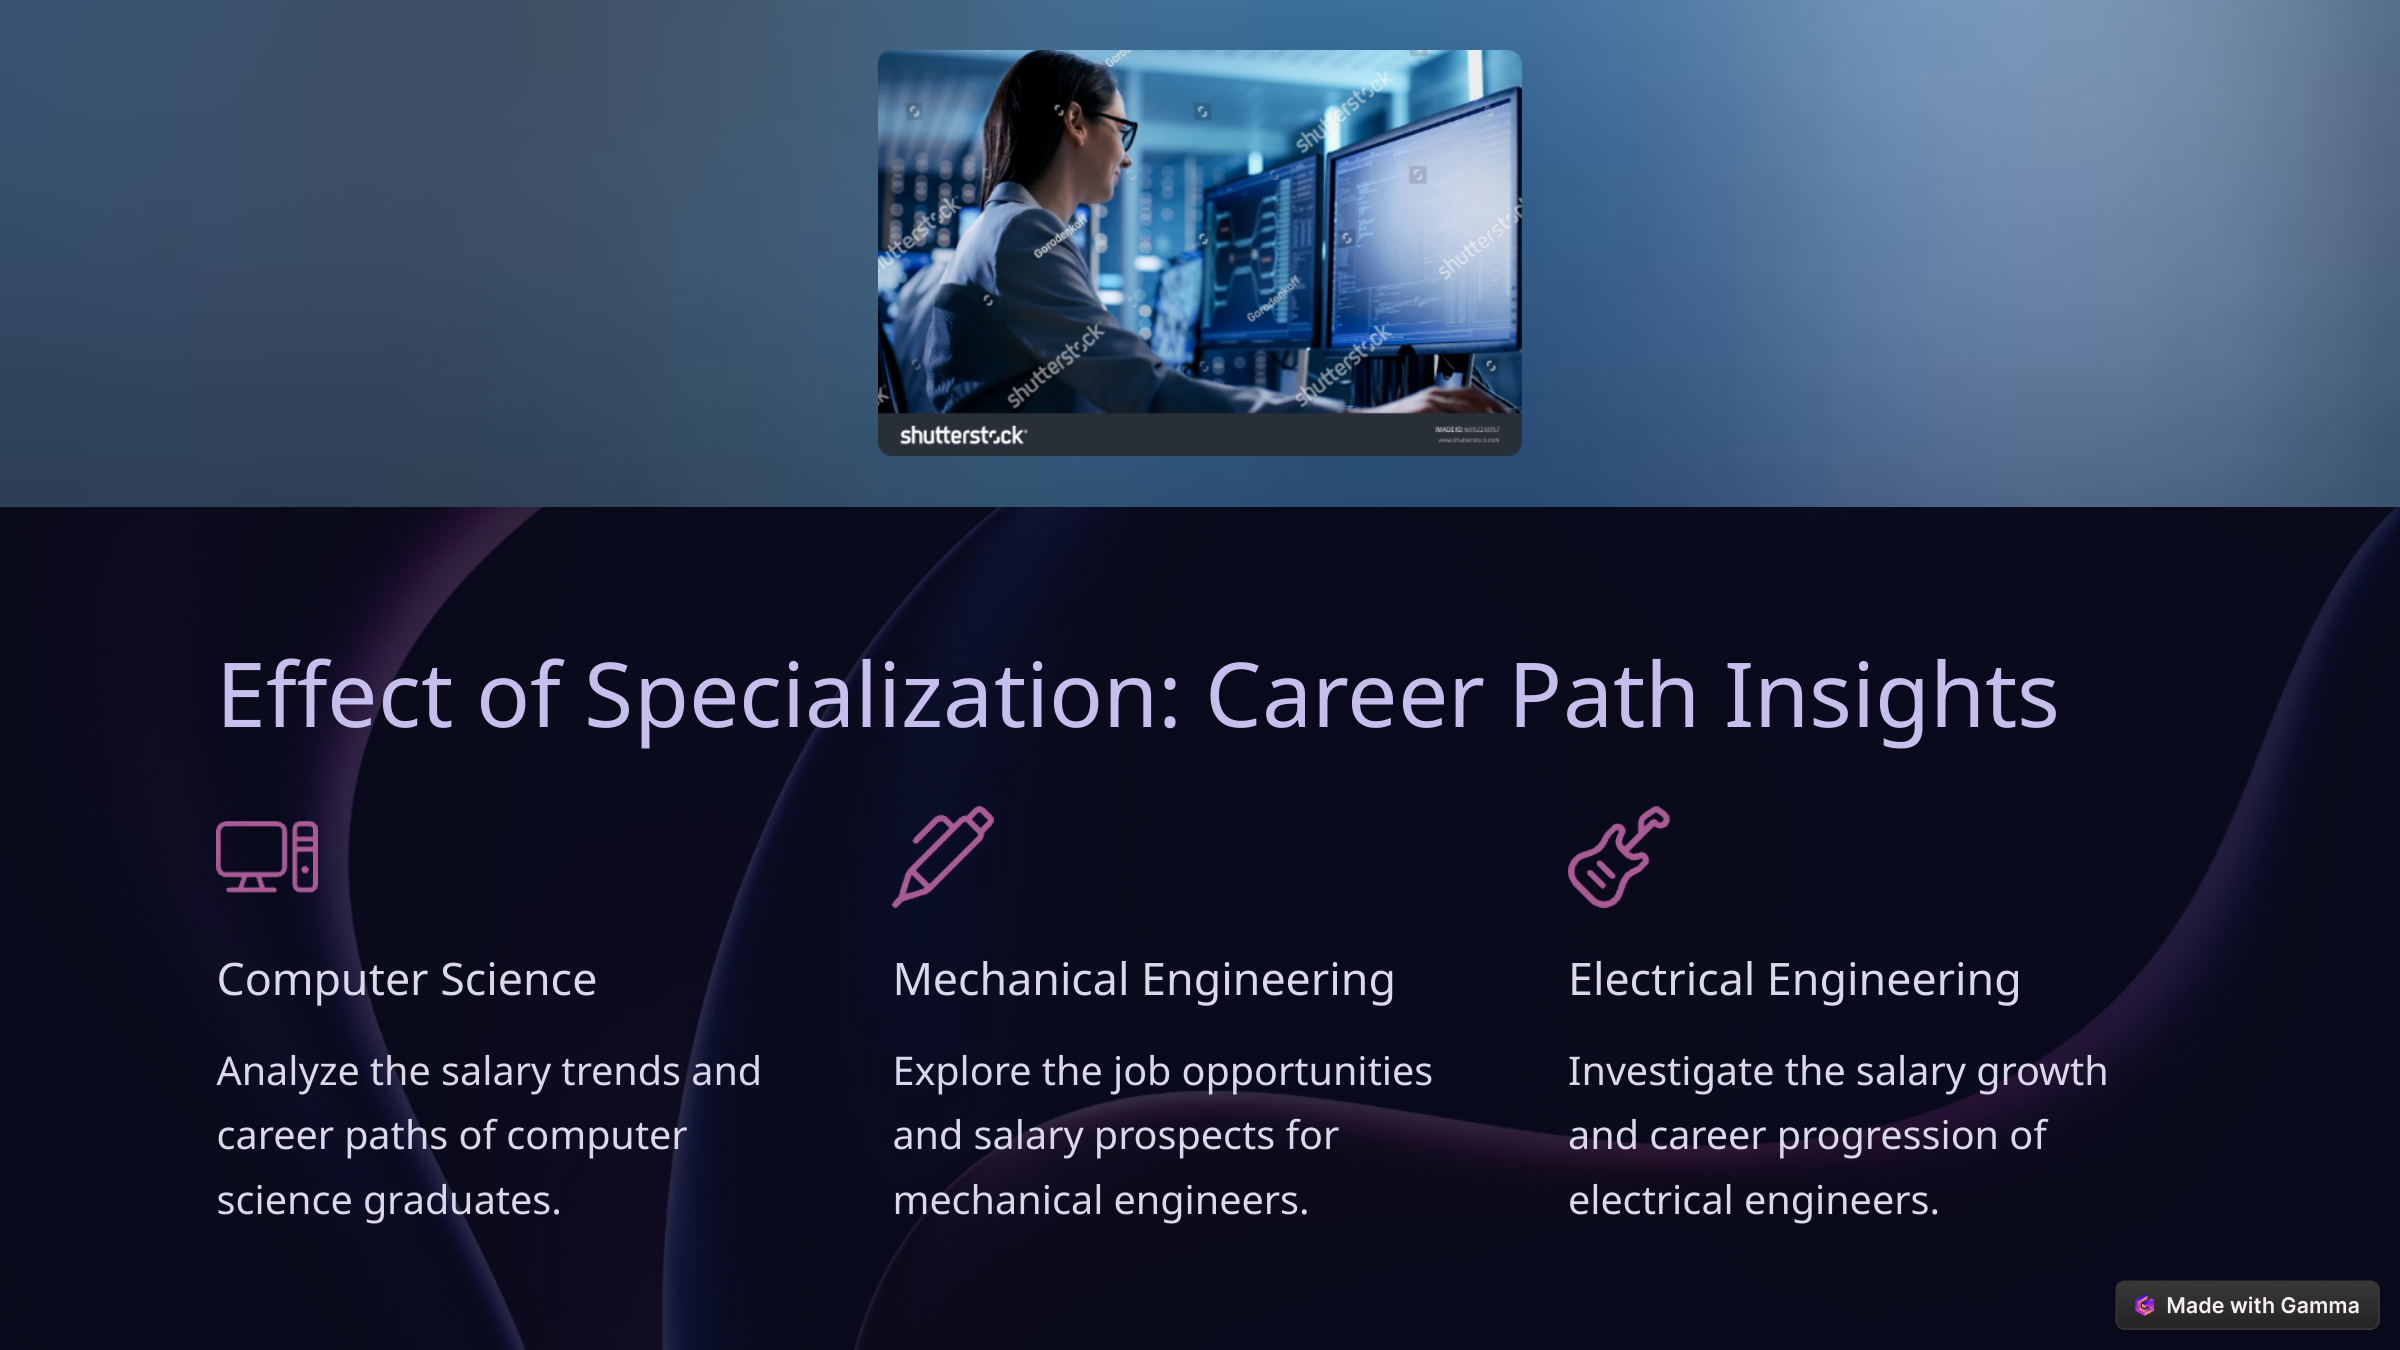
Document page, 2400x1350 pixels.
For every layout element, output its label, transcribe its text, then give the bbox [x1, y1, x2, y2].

picture [0, 0, 2400, 507]
picture [2106, 1271, 2389, 1339]
picture [216, 806, 318, 908]
text_box Explore the job opportunities and salary prospects for mechanical engineers. [892, 1028, 1508, 1223]
picture [1568, 806, 1670, 908]
picture [892, 806, 994, 908]
text_box Computer Science [216, 948, 667, 1005]
text_box Effect of Specialization: Career Path Insights [216, 633, 2158, 746]
text_box Electrical Engineering [1568, 948, 2047, 1005]
text_box Mechanical Engineering [892, 948, 1417, 1005]
text_box Analyze the salary trends and career paths of computer science graduates. [216, 1028, 832, 1223]
text_box Investigate the salary growth and career progression of electrical engineers. [1568, 1028, 2184, 1223]
